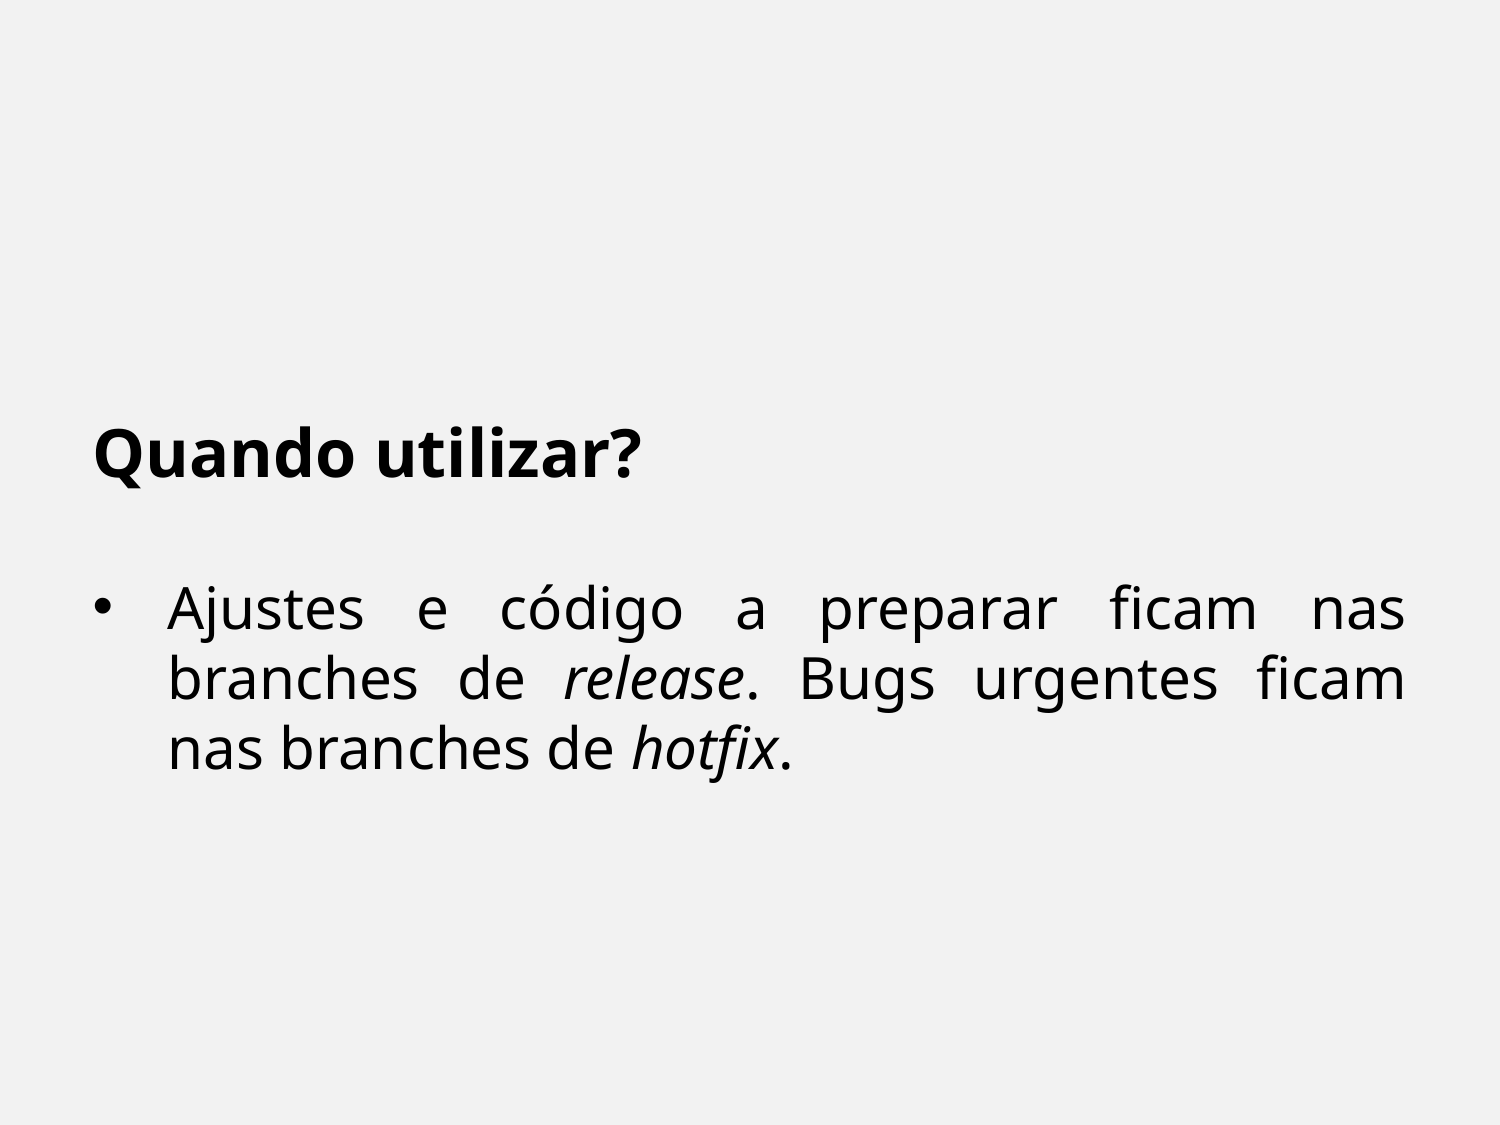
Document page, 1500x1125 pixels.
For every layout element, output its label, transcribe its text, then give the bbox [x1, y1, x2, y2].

text_box Quando utilizar? Ajustes e código a preparar ficam nas branches de release. Bugs urgentes ficam nas branches de hotfix. [78, 403, 1422, 789]
